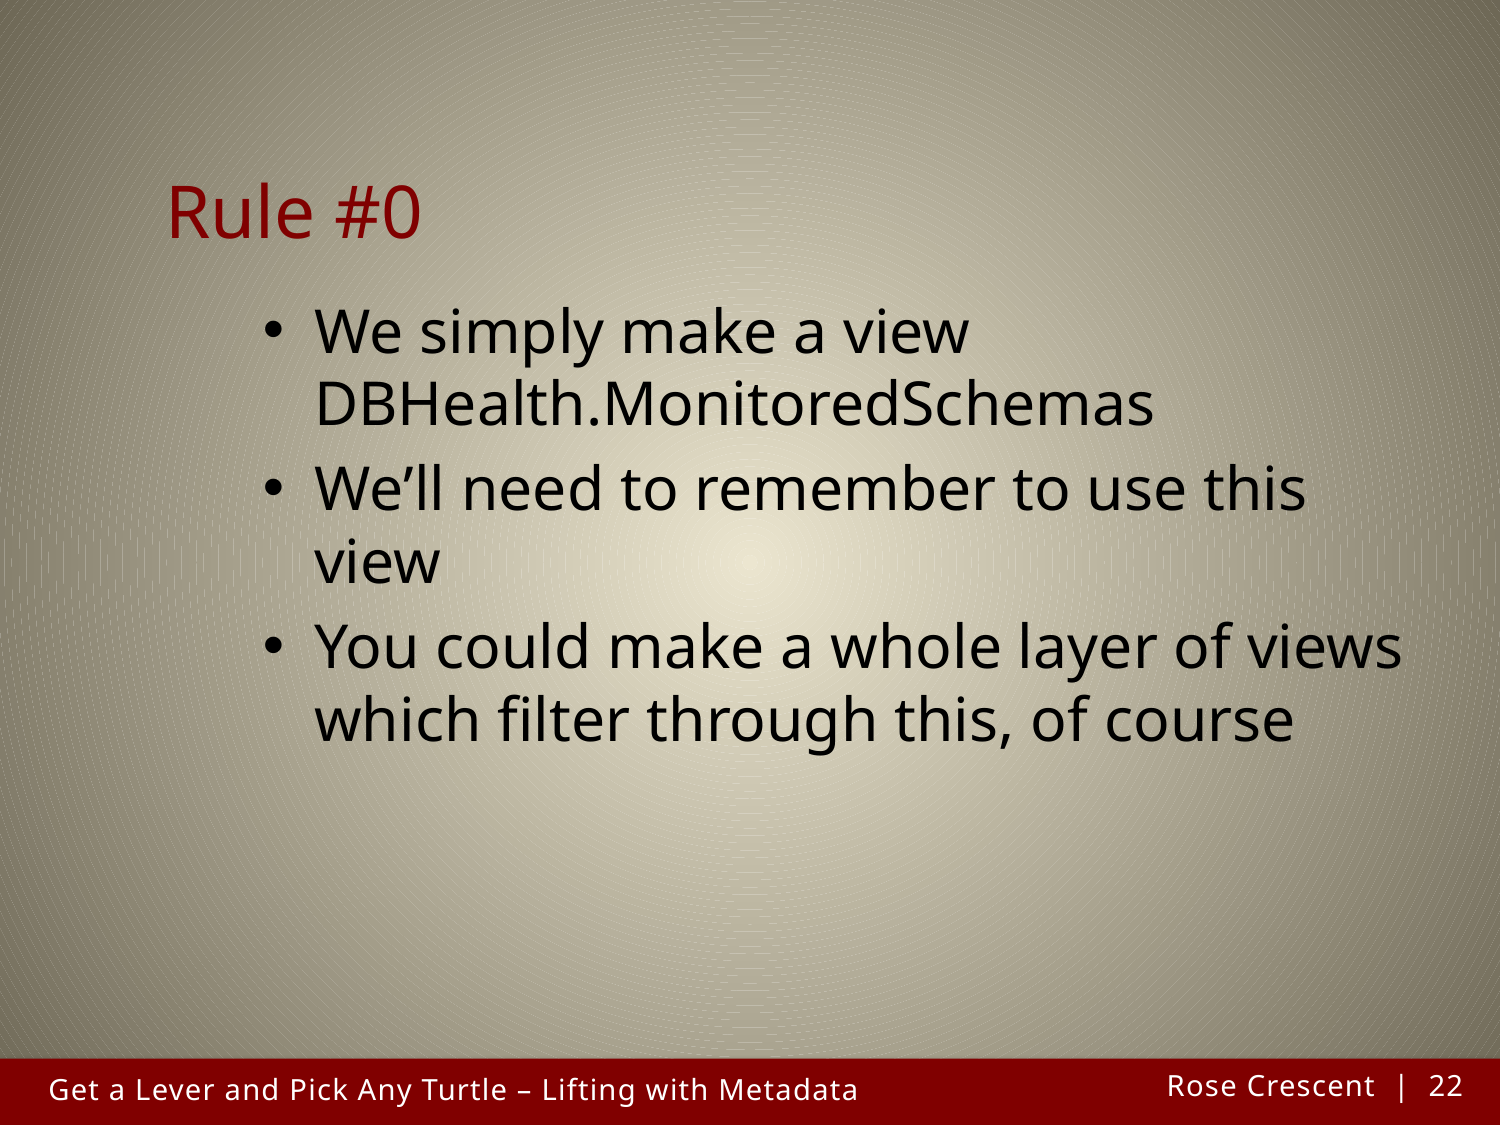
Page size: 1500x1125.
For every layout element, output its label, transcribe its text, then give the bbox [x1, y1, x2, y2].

title Rule #0 [150, 115, 1500, 303]
list We simply make a view DBHealth.MonitoredSchemas We’ll need to remember to use this view You could make a whole layer of views which filter through this, of course [247, 303, 1432, 793]
